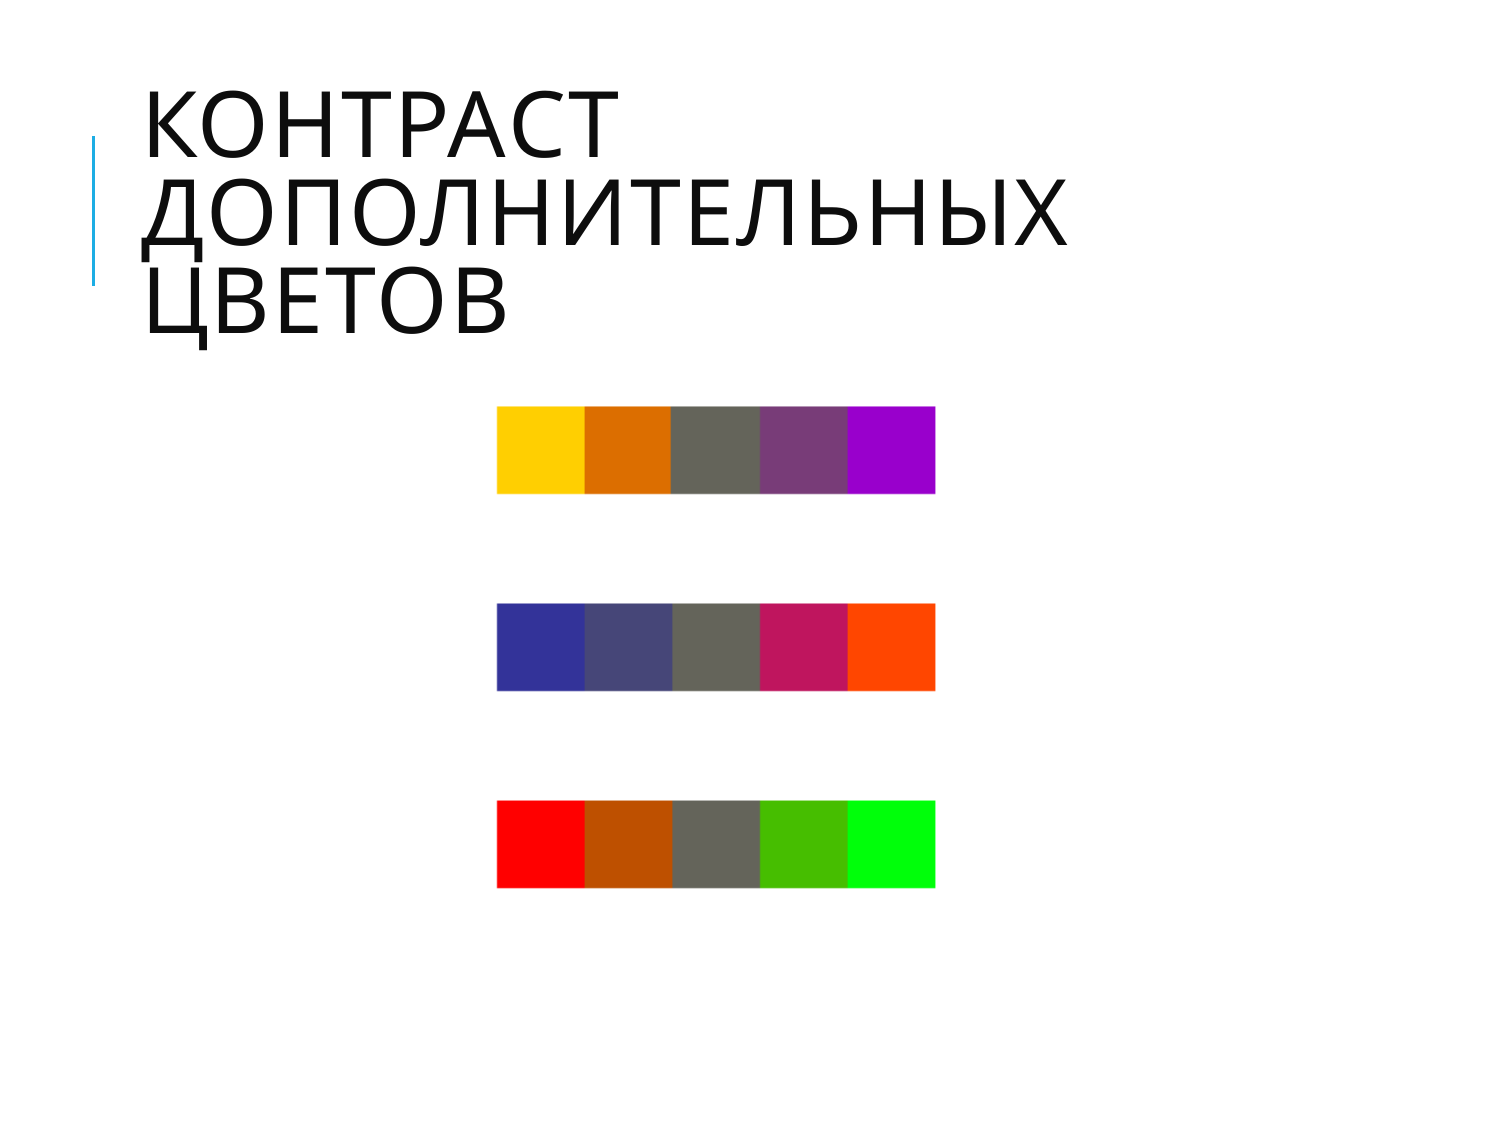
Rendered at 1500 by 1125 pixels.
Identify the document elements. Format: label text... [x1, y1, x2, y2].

picture [455, 376, 993, 951]
title Контраст дополнительных цветов [126, 96, 1322, 342]
